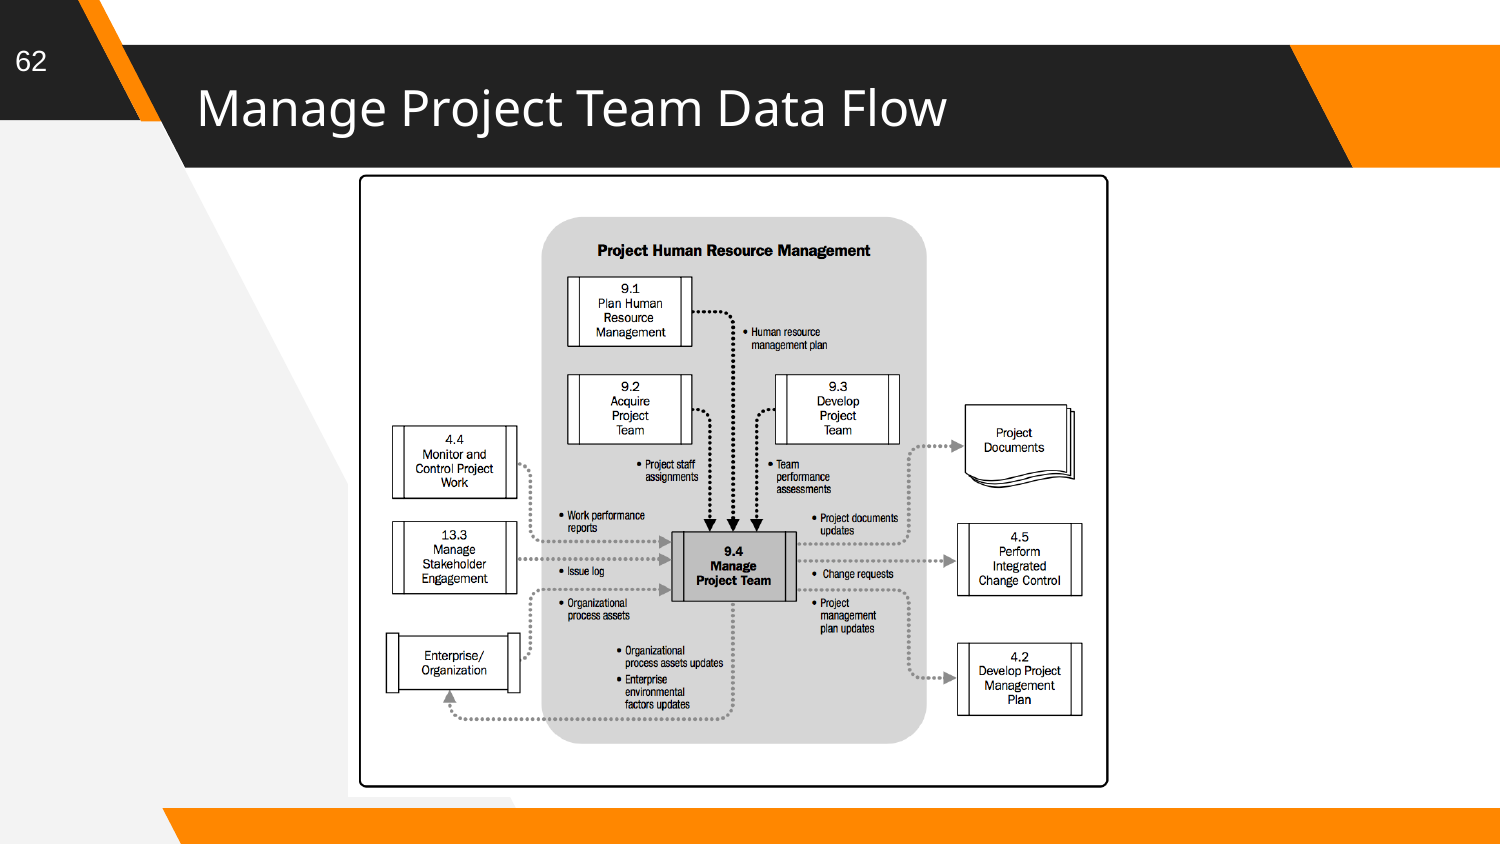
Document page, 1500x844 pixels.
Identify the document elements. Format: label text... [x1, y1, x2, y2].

slide_number 62 [0, 0, 98, 121]
picture [348, 167, 1118, 797]
title Manage Project Team Data Flow [181, 45, 1285, 169]
